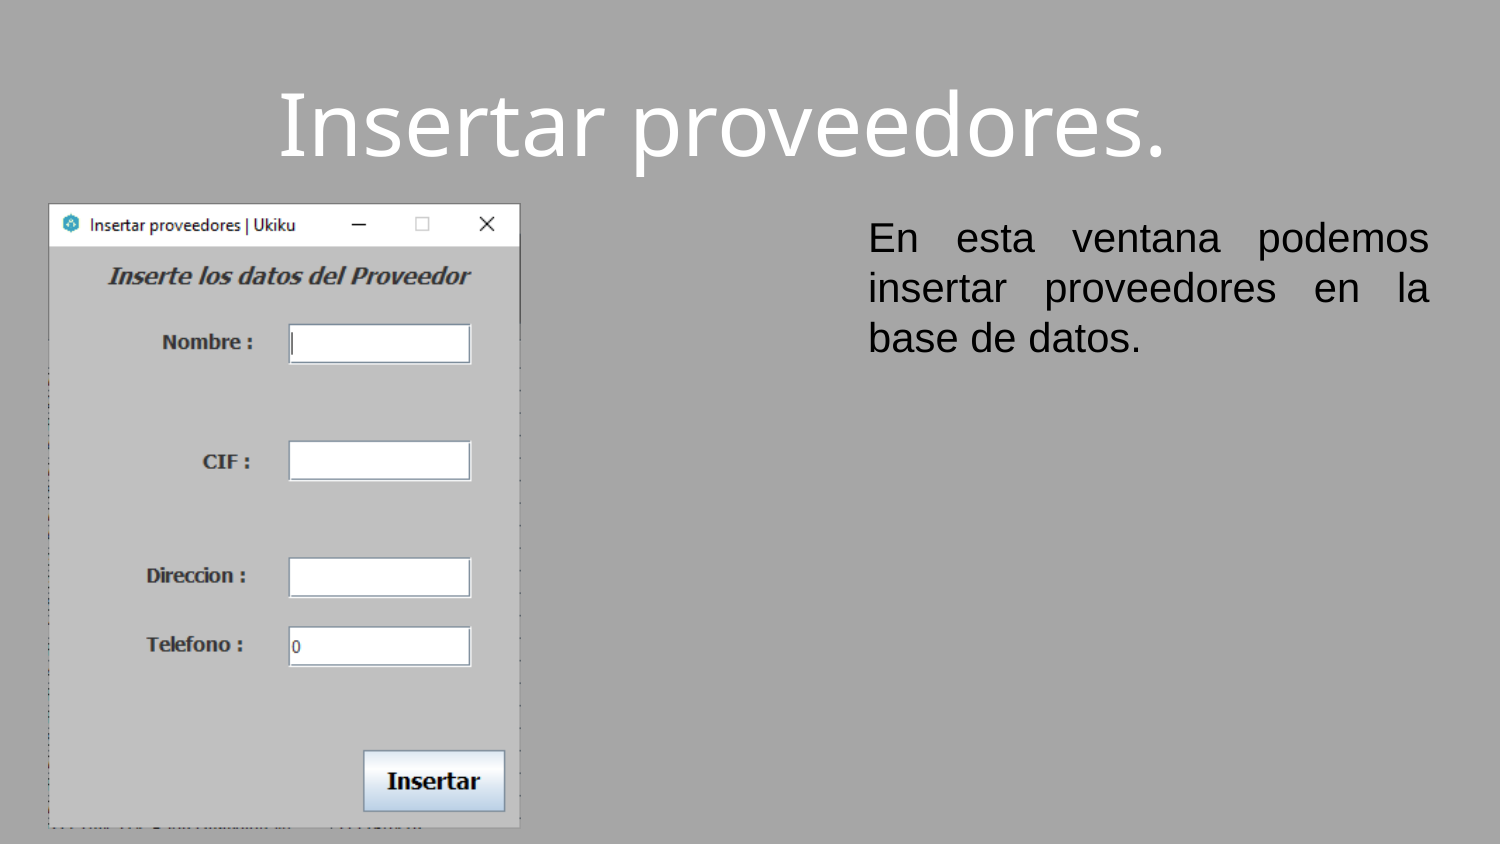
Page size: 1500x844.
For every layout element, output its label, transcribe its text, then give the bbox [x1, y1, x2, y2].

picture [48, 203, 521, 829]
text_box En esta ventana podemos insertar proveedores en la base de datos. [853, 203, 1445, 369]
title Insertar proveedores. [48, 38, 1398, 205]
